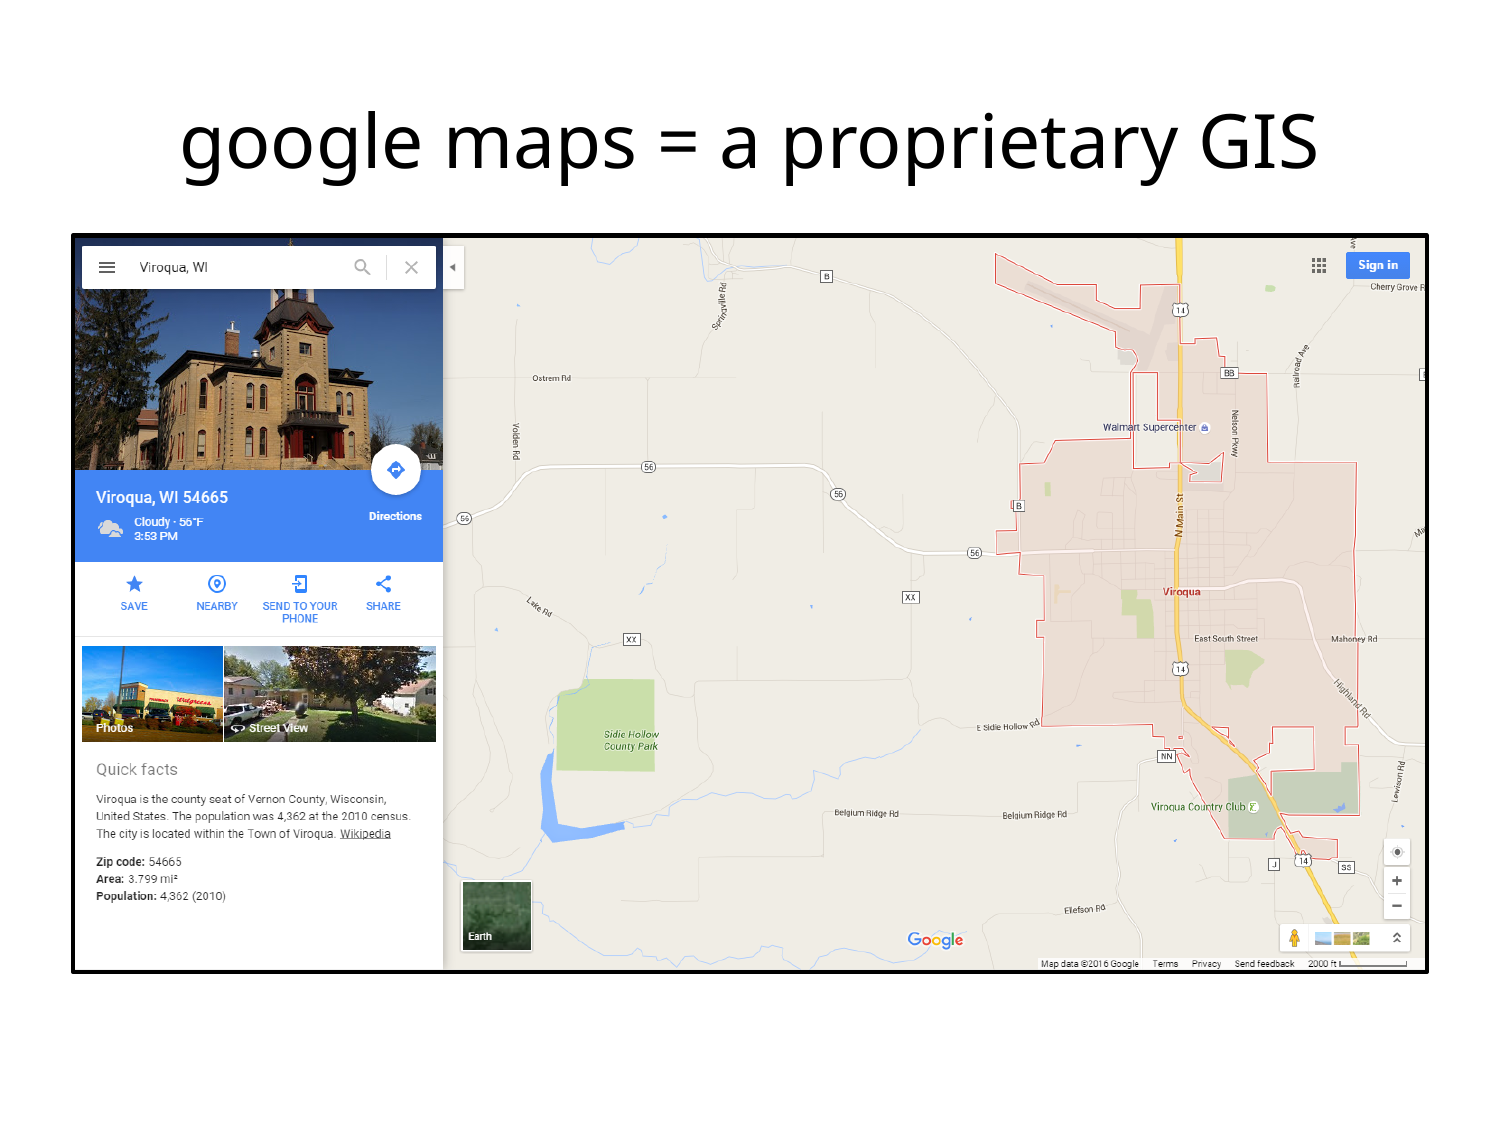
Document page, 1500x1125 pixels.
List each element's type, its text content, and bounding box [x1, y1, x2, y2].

title google maps = a proprietary GIS [75, 45, 1425, 233]
picture [74, 237, 1426, 970]
